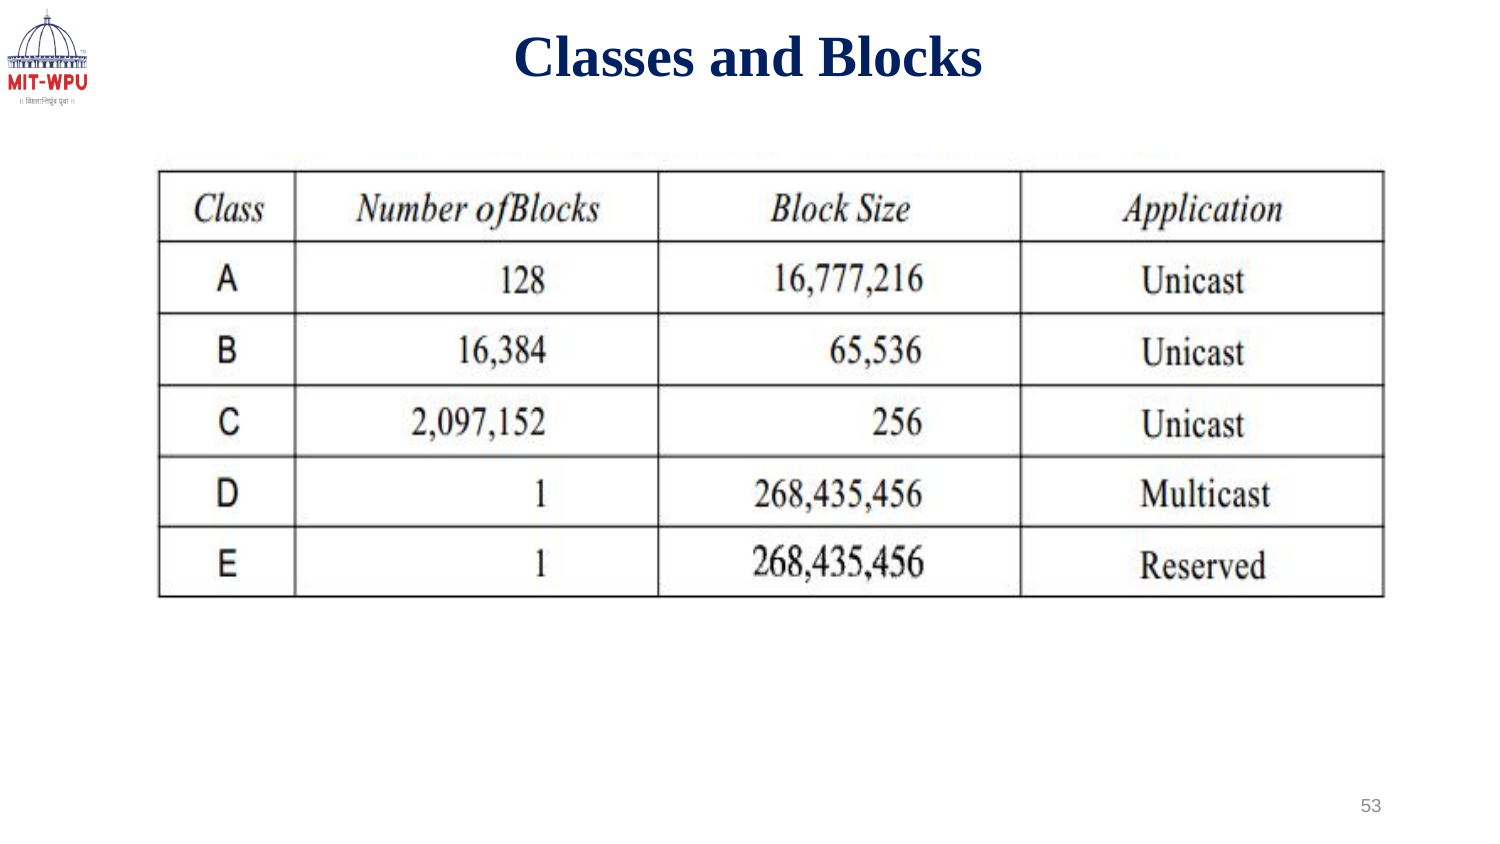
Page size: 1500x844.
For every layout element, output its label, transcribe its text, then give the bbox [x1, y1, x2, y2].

text_box Classes and Blocks [109, 21, 1389, 96]
title [99, 6, 1337, 117]
slide_number 53 [1059, 782, 1397, 827]
picture [153, 152, 1389, 604]
text_box [6, 8, 88, 106]
